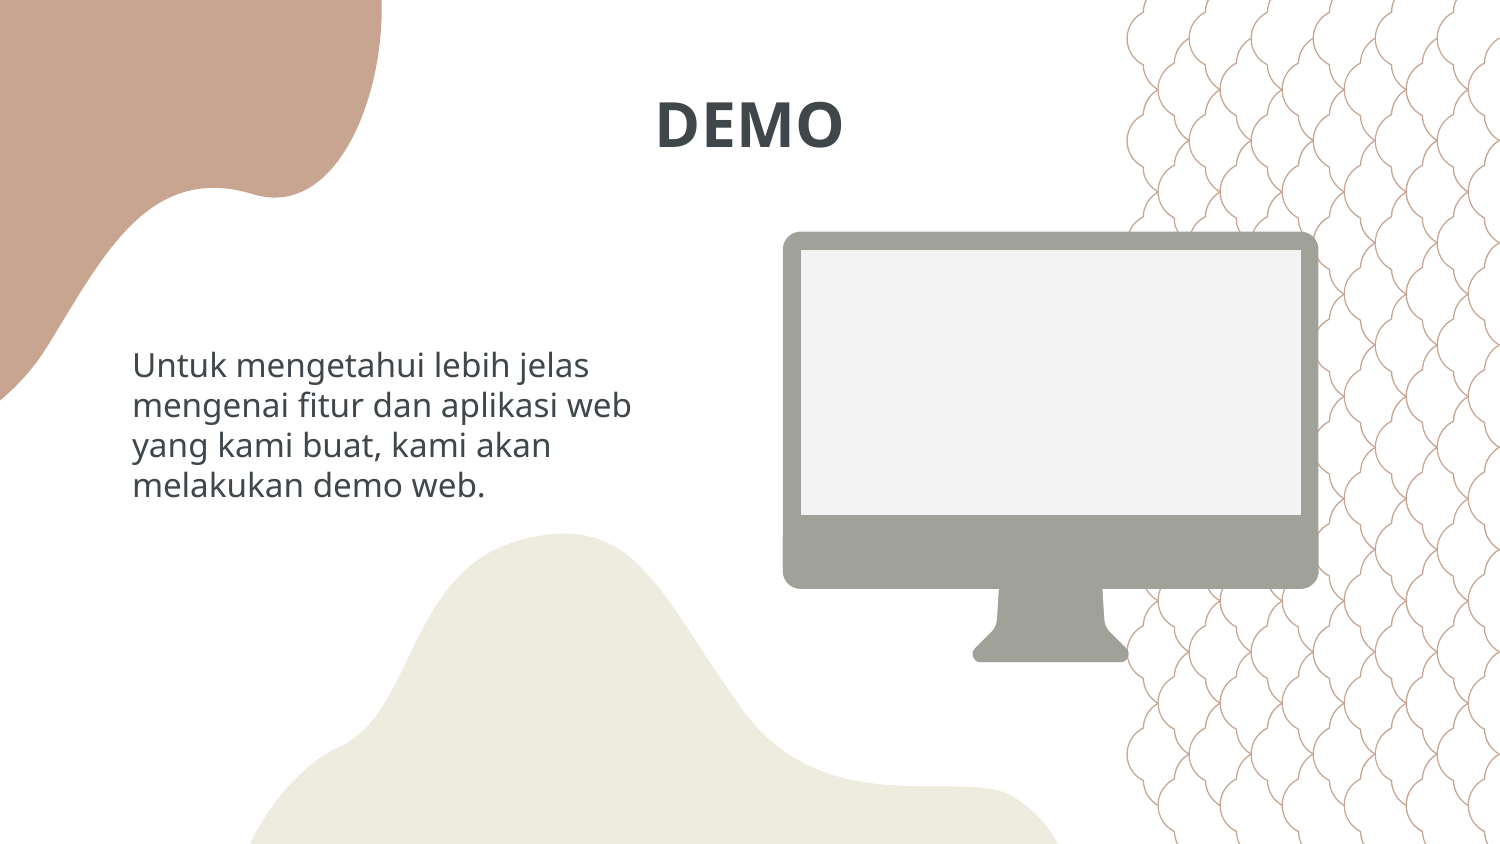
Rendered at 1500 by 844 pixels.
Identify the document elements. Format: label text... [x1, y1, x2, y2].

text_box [782, 231, 1319, 663]
subtitle Untuk mengetahui lebih jelas mengenai fitur dan aplikasi web yang kami buat, kami akan melakukan demo web. [116, 332, 692, 516]
title DEMO [116, 86, 1383, 176]
